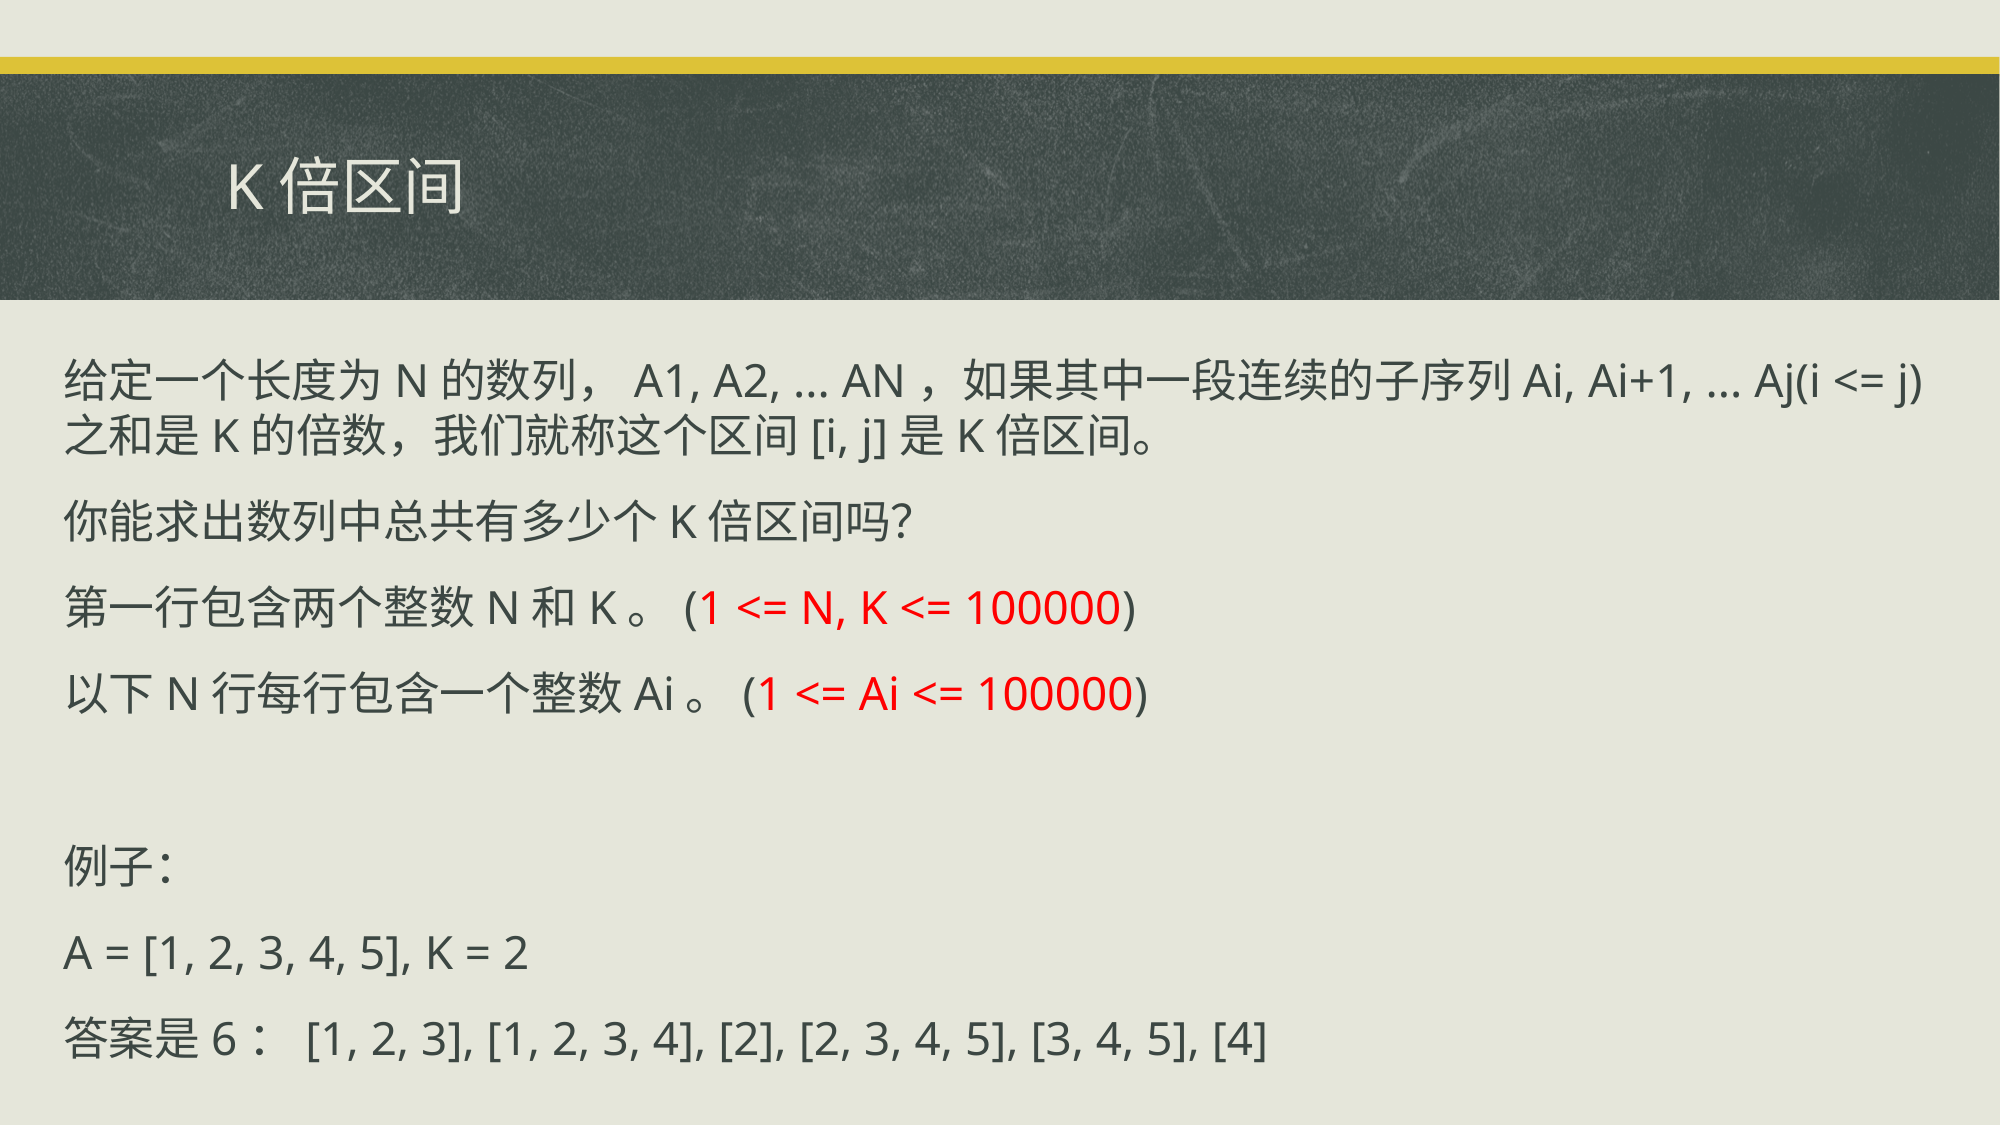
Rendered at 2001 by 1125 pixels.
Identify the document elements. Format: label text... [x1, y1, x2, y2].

text_box 给定一个长度为N的数列，A1, A2, ... AN，如果其中一段连续的子序列Ai, Ai+1, ... Aj(i <= j)之和是K的倍数，我们就称这个区间[i, j]是K倍区间。 你能求出数列中总共有多少个K倍区间吗？ 第一行包含两个整数N和K。(1 <= N, K <= 100000) 以下N行每行包含一个整数Ai。(1 <= Ai <= 100000) 例子： A = [1, 2, 3, 4, 5], K = 2 答案是6：[1, 2, 3], [1, 2, 3, 4], [2], [2, 3, 4, 5], [3, 4, 5], [4] [48, 344, 1959, 1116]
picture [0, 74, 2000, 300]
title K倍区间 [210, 76, 1790, 300]
